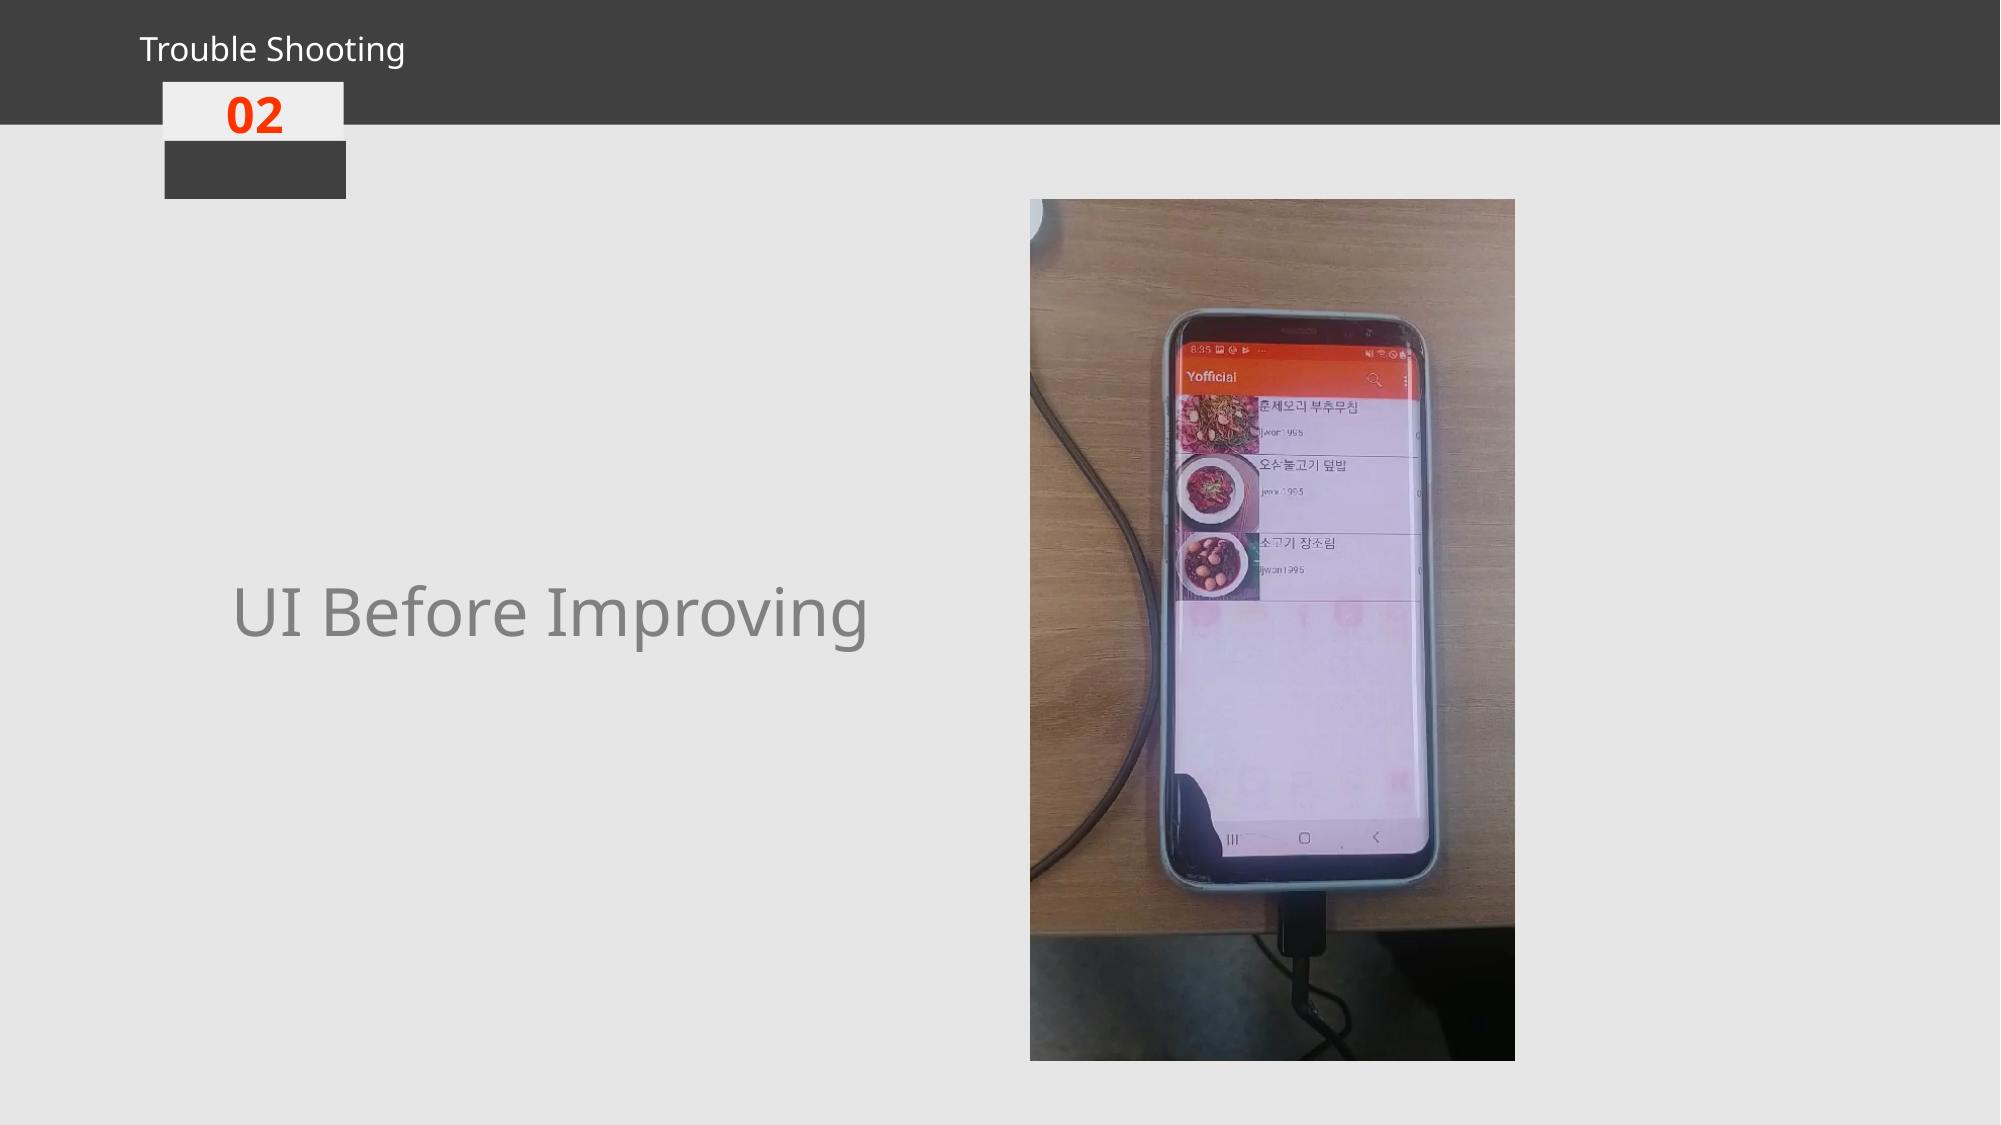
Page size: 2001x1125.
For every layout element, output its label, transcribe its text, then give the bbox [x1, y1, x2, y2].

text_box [1029, 198, 1516, 1062]
text_box [299, 81, 345, 140]
text_box [0, 0, 211, 126]
text_box [299, 0, 2000, 126]
text_box UI Before Improving [216, 562, 957, 658]
text_box 02 [211, 76, 299, 151]
text_box Trouble Shooting [124, 0, 647, 76]
text_box [164, 140, 347, 200]
text_box [161, 81, 211, 141]
